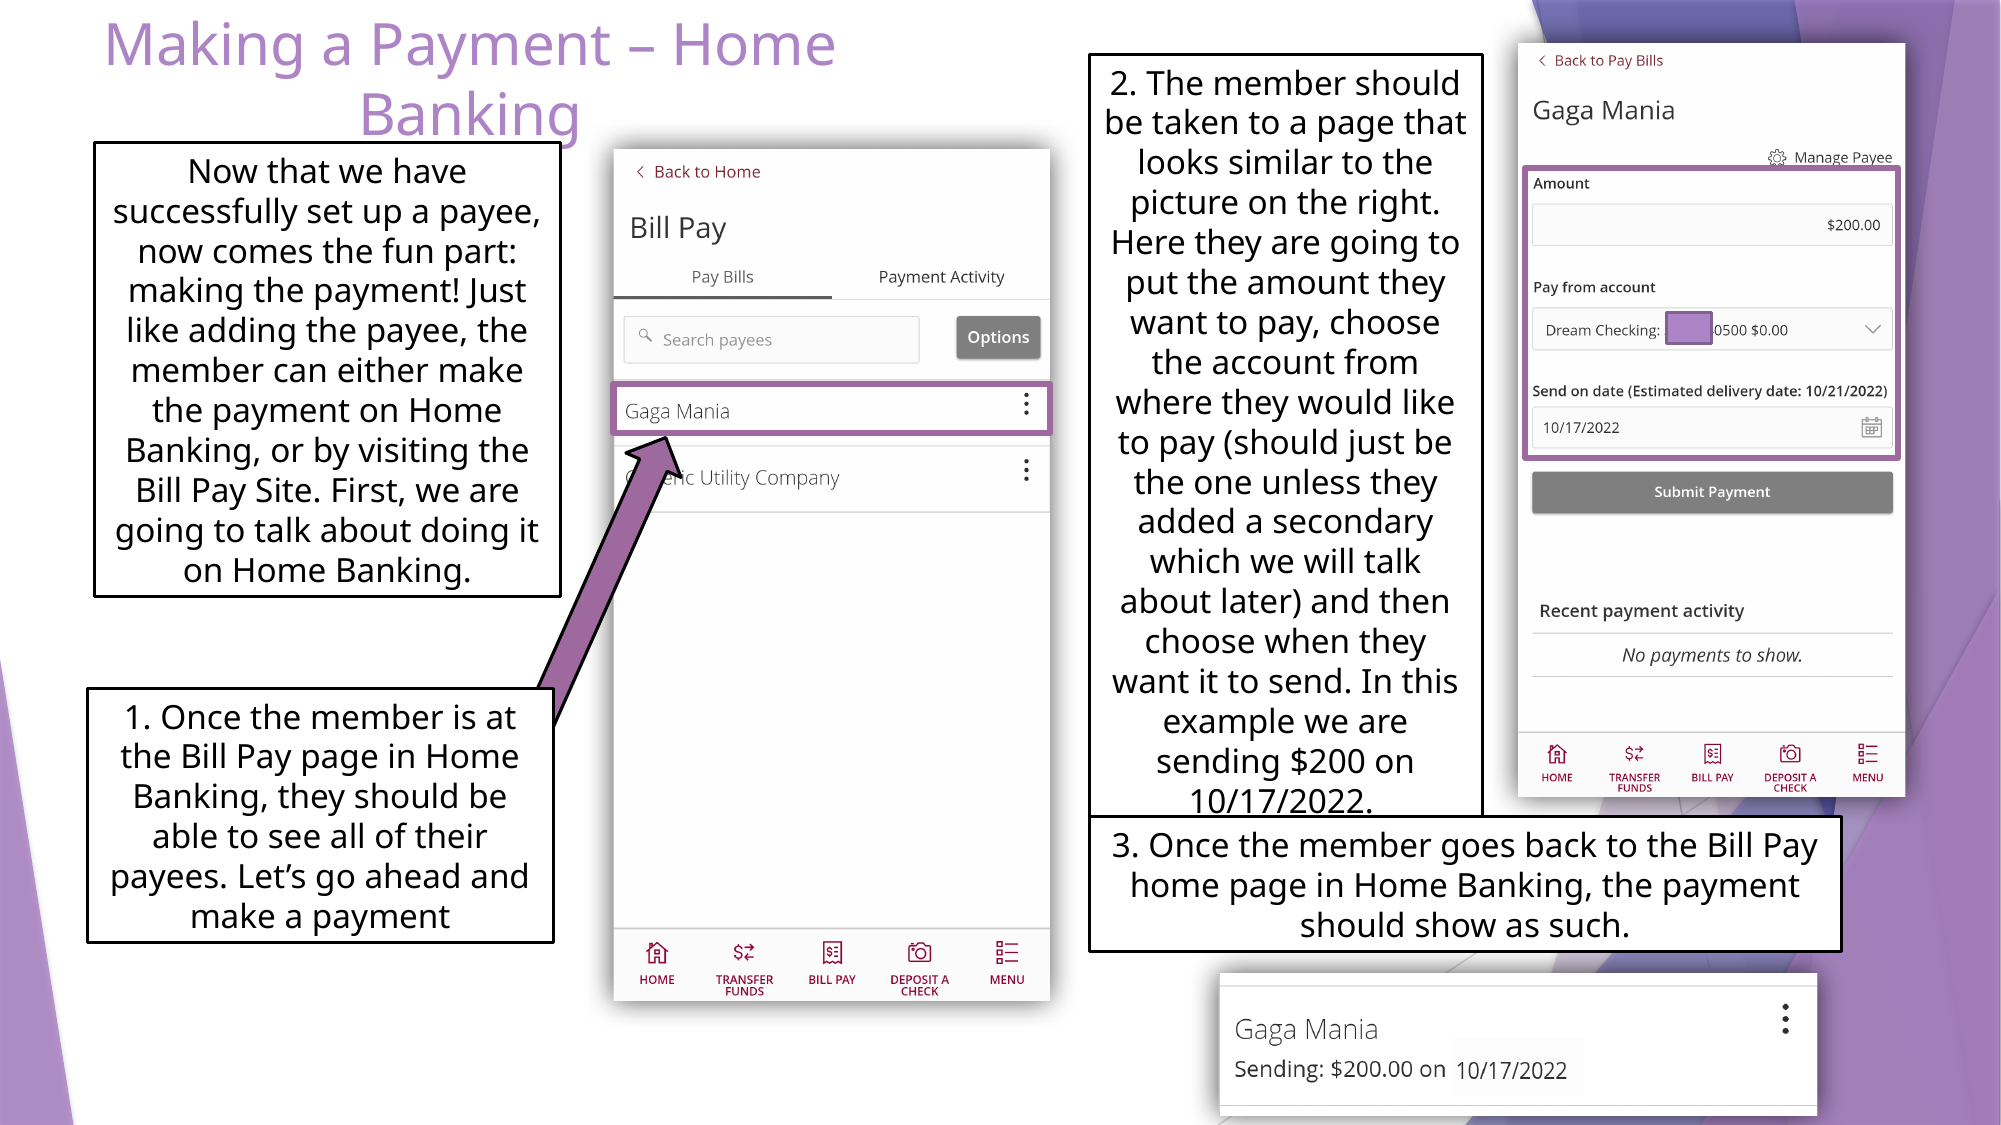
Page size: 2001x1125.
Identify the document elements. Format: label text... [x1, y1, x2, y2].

text_box [536, 526, 608, 727]
picture [1517, 43, 1906, 797]
picture [613, 149, 1051, 1001]
text_box 1. Once the member is at the Bill Pay page in Home Banking, they should be able to see all of their payees. Let’s go ahead and make a payment [86, 687, 555, 944]
text_box Now that we have successfully set up a payee, now comes the fun part: making the payment! Just like adding the payee, the member can either make the payment on Home Banking, or by visiting the Bill Pay Site. First, we are going to talk about doing it on Home Banking. [93, 141, 562, 598]
picture [1217, 973, 1818, 1116]
text_box 2. The member should be taken to a page that looks similar to the picture on the right. Here they are going to put the amount they want to pay, choose the account from where they would like to pay (should just be the one unless they added a secondary which we will talk about later) and then choose when they want it to send. In this example we are sending $200 on 10/17/2022. [1088, 53, 1484, 815]
text_box 3. Once the member goes back to the Bill Pay home page in Home Banking, the payment should show as such. [1088, 815, 1843, 953]
text_box Making a Payment – Home Banking [0, 0, 941, 91]
